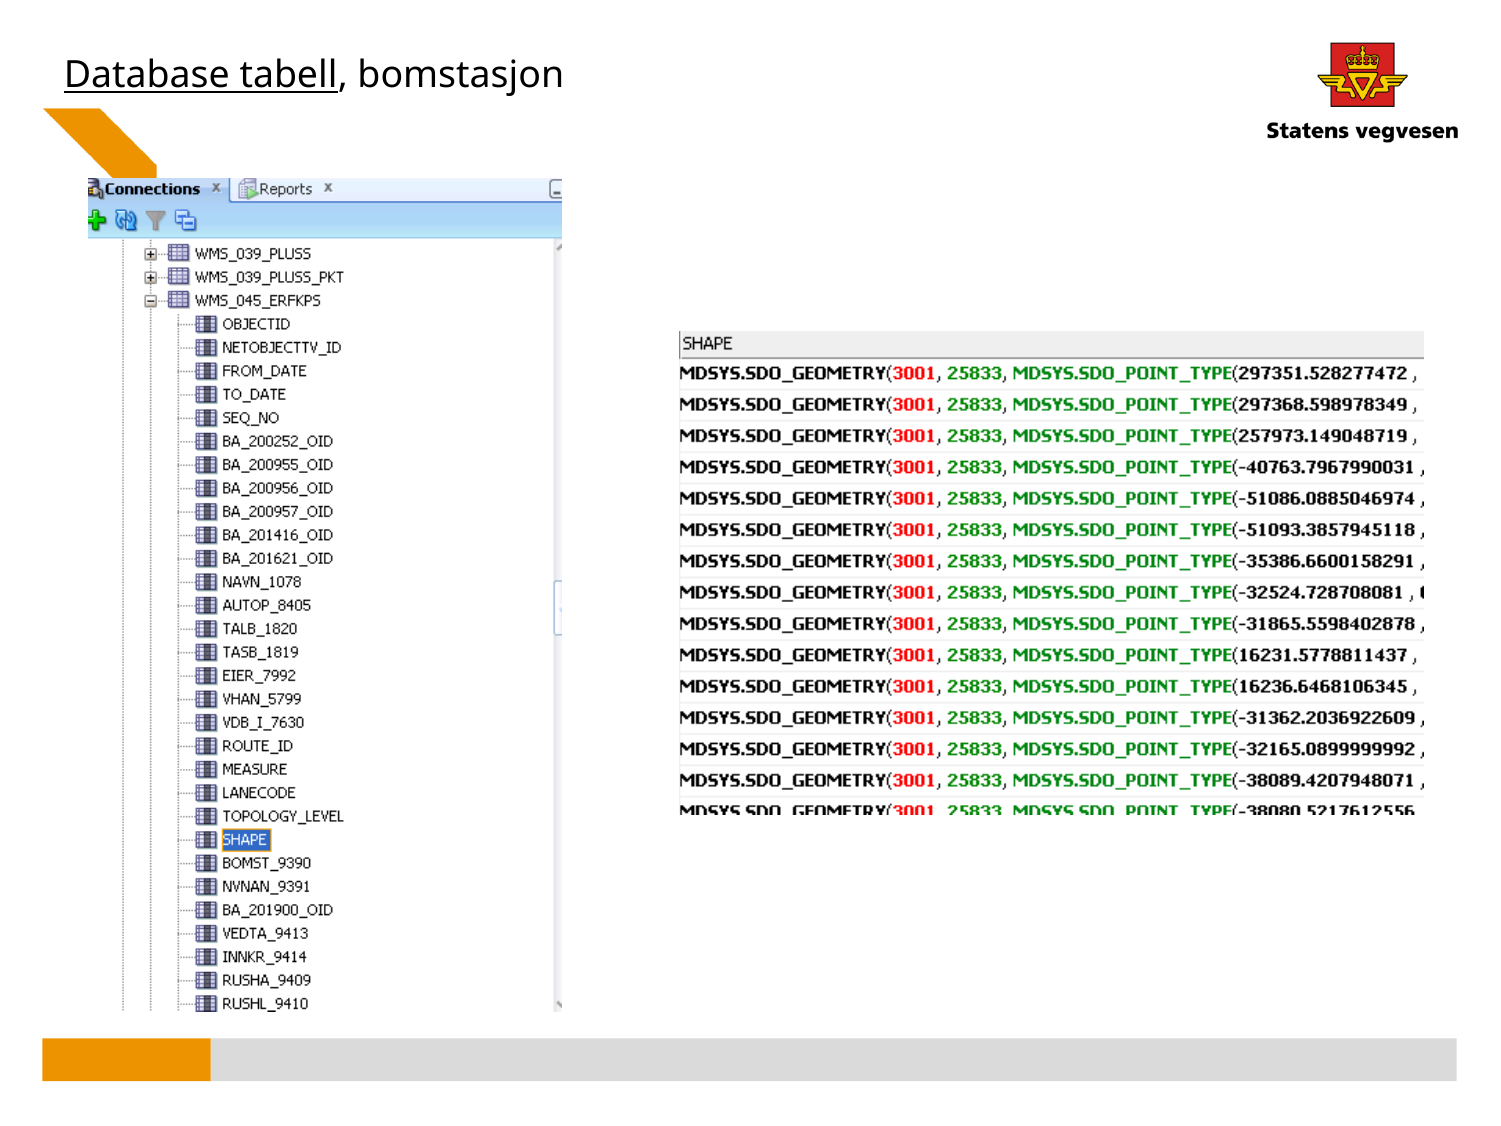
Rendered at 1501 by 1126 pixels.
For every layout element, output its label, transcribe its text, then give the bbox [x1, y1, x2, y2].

picture [1252, 0, 1501, 145]
text_box Database tabell, bomstasjon [48, 42, 799, 103]
picture [0, 0, 562, 1013]
picture [678, 330, 1424, 815]
